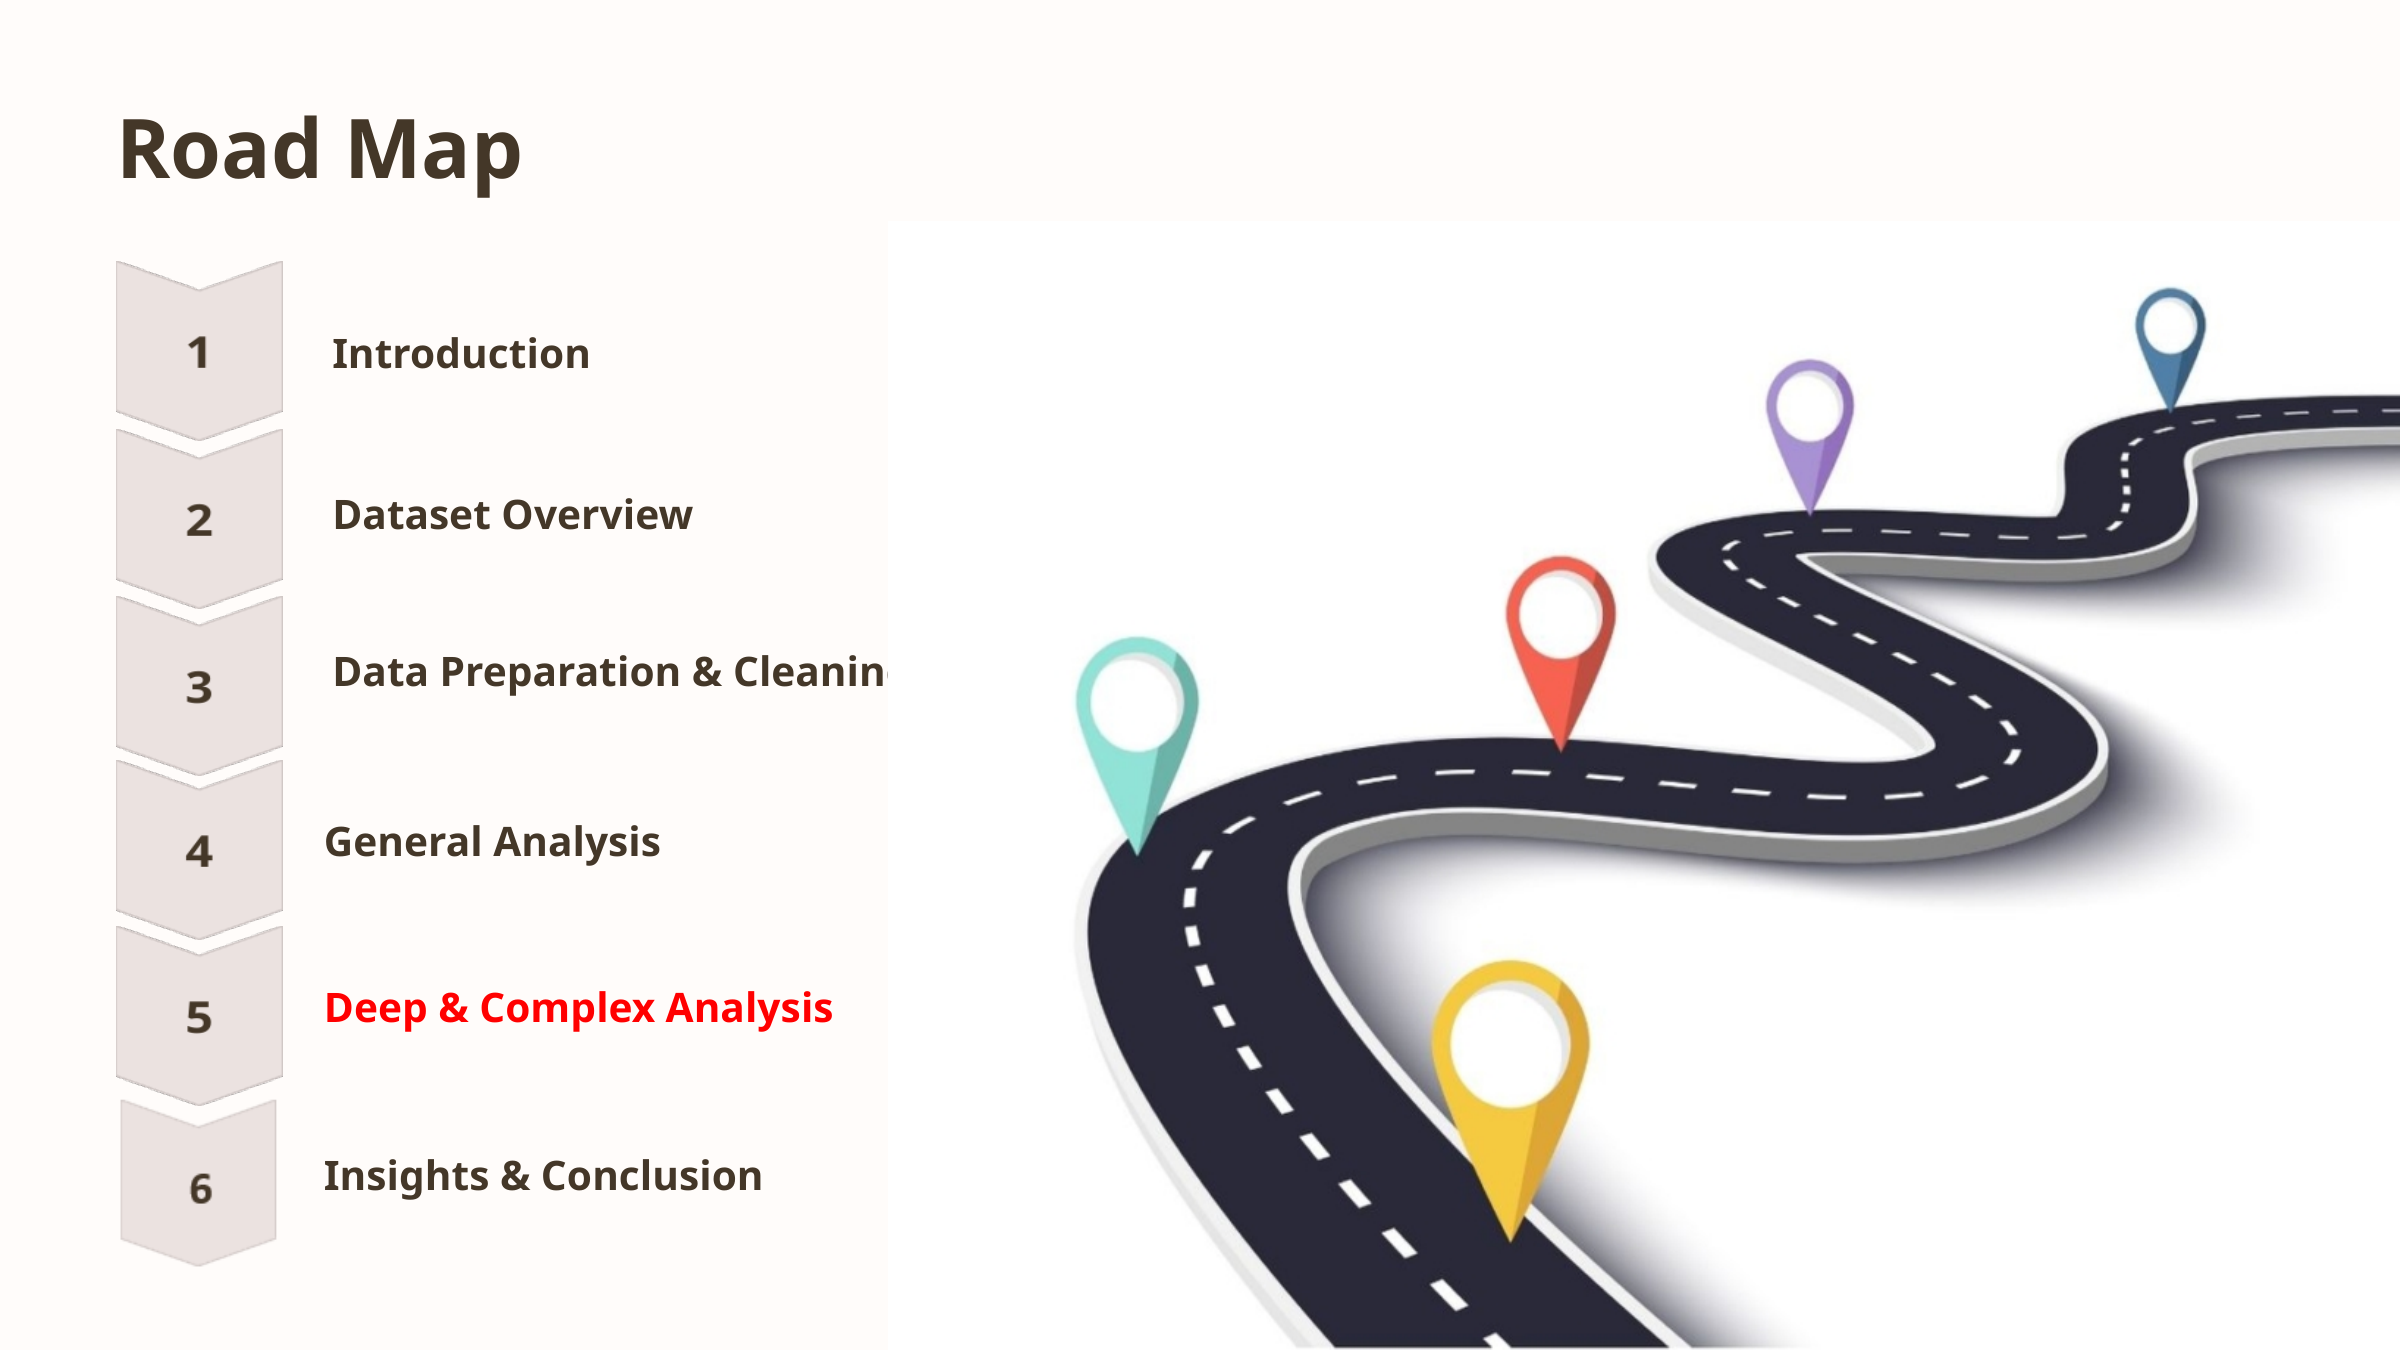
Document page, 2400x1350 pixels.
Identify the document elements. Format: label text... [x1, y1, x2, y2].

text_box Dataset Overview [332, 486, 748, 539]
picture [102, 261, 297, 1273]
text_box Deep & Complex Analysis [324, 979, 740, 1032]
text_box Insights & Conclusion [324, 1147, 740, 1200]
text_box Road Map [116, 91, 948, 196]
text_box General Analysis [324, 813, 740, 866]
text_box Introduction [332, 325, 748, 378]
picture [887, 221, 2400, 1350]
text_box Data Preparation & Cleaning [332, 643, 748, 696]
